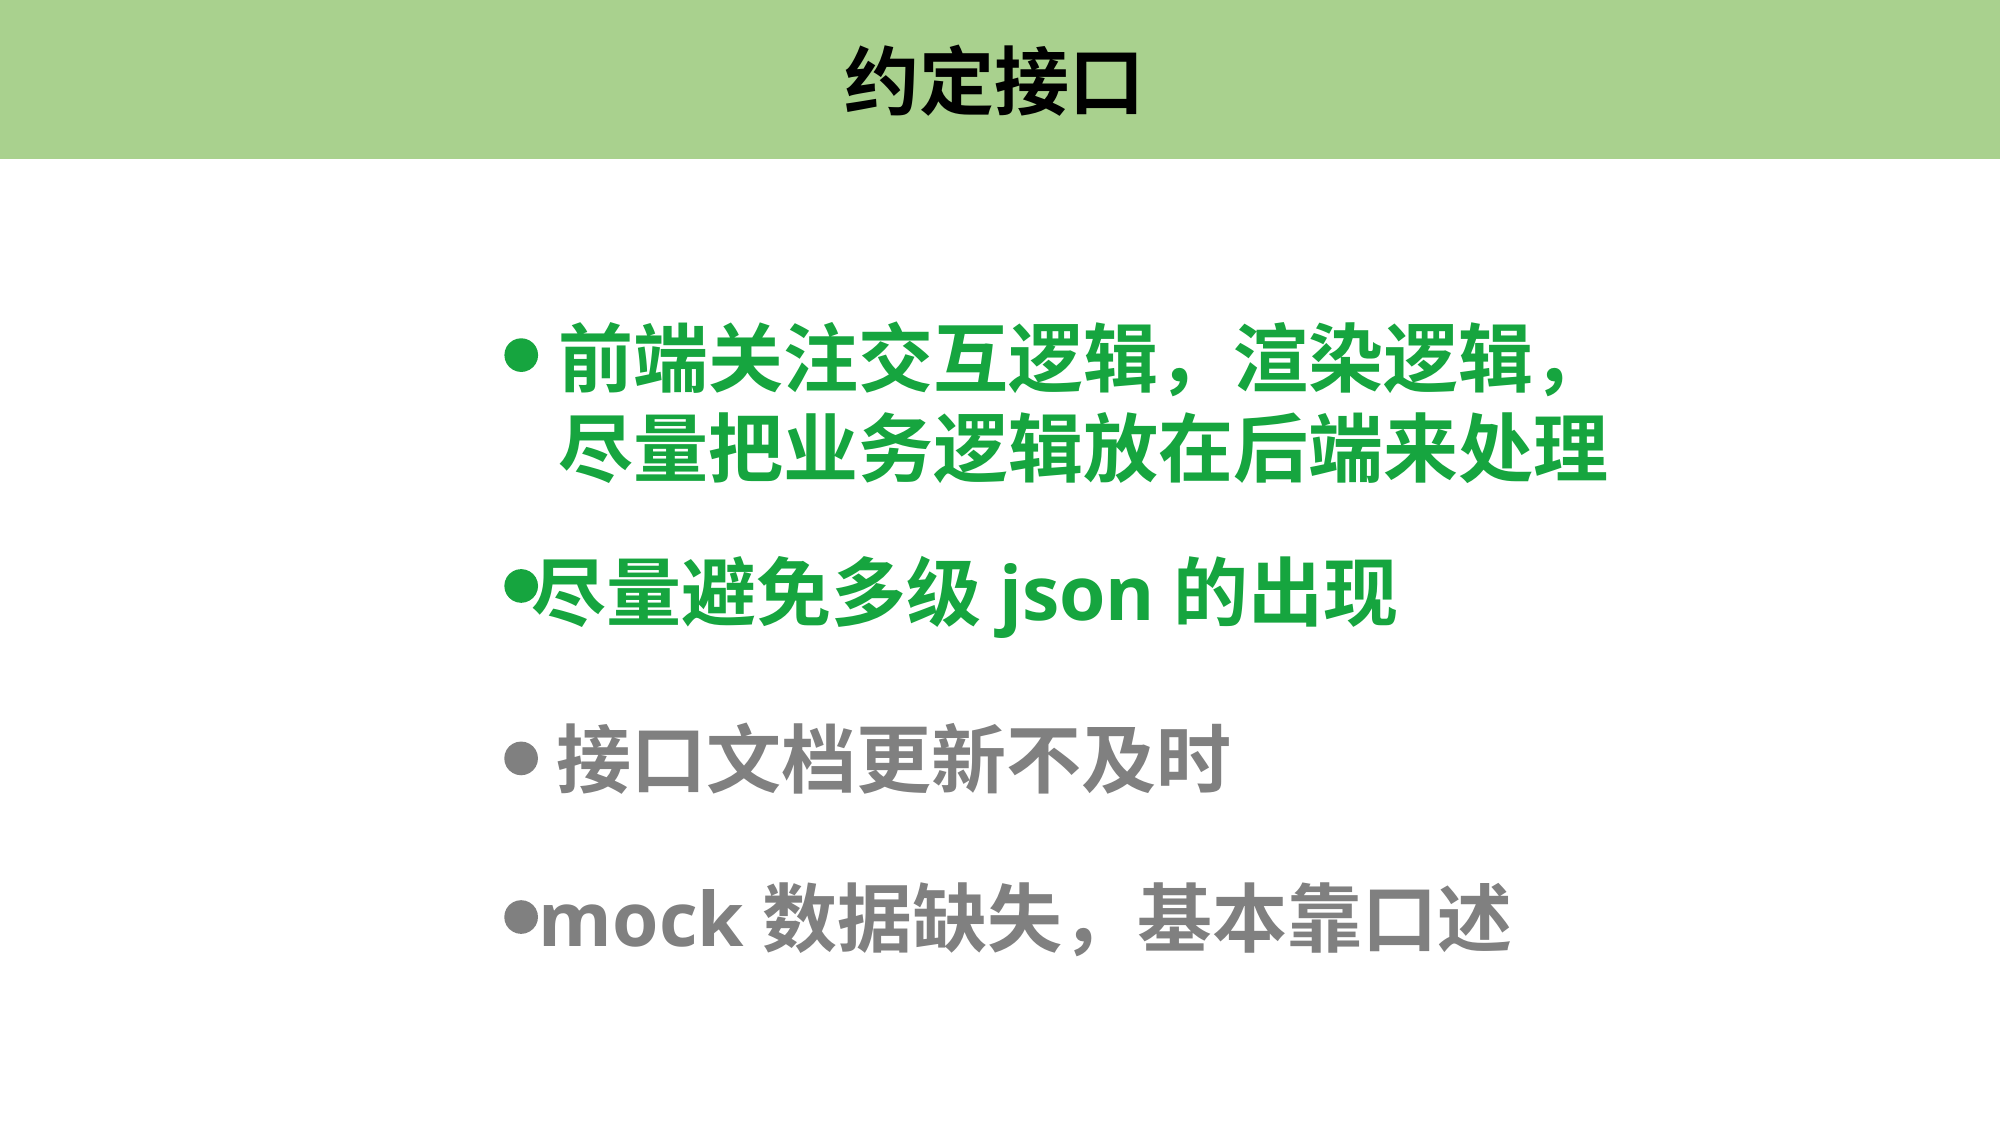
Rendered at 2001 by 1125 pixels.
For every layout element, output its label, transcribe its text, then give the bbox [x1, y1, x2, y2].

text_box 约定接口 [0, 0, 2000, 160]
text_box [503, 899, 524, 935]
text_box 接口文档更新不及时 [541, 705, 1247, 811]
text_box mock数据缺失，基本靠口述 [524, 863, 1527, 969]
text_box 尽量避免多级json的出现 [516, 537, 1414, 643]
text_box 前端关注交互逻辑，渲染逻辑， 尽量把业务逻辑放在后端来处理 [543, 303, 1624, 499]
text_box [503, 740, 540, 777]
text_box [503, 337, 540, 374]
text_box [503, 568, 540, 604]
